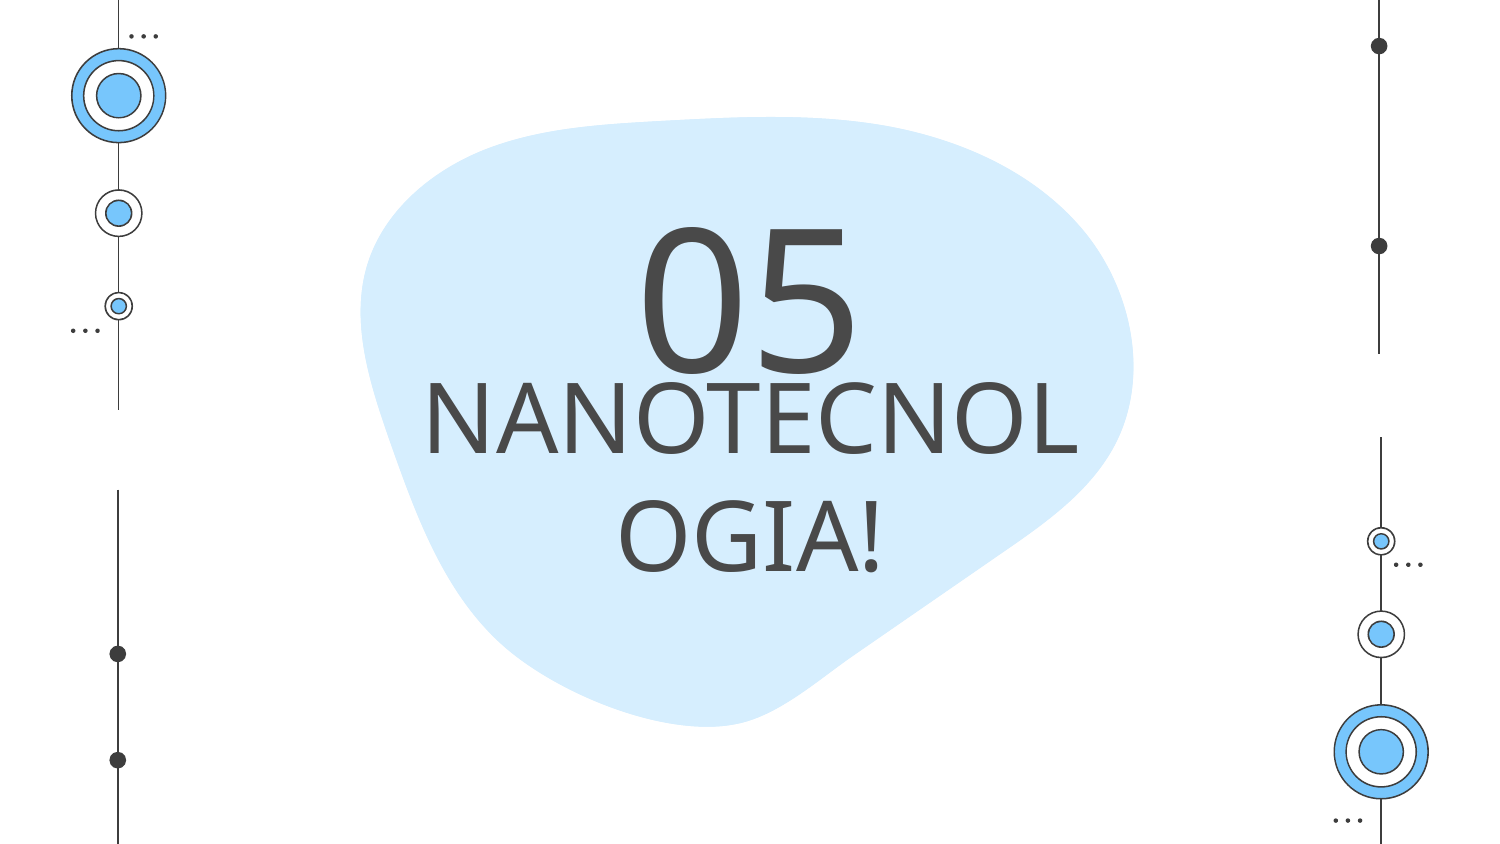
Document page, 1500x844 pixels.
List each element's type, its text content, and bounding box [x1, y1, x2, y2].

title NANOTECNOLOGIA! [380, 466, 1120, 599]
title 05 [506, 204, 994, 381]
